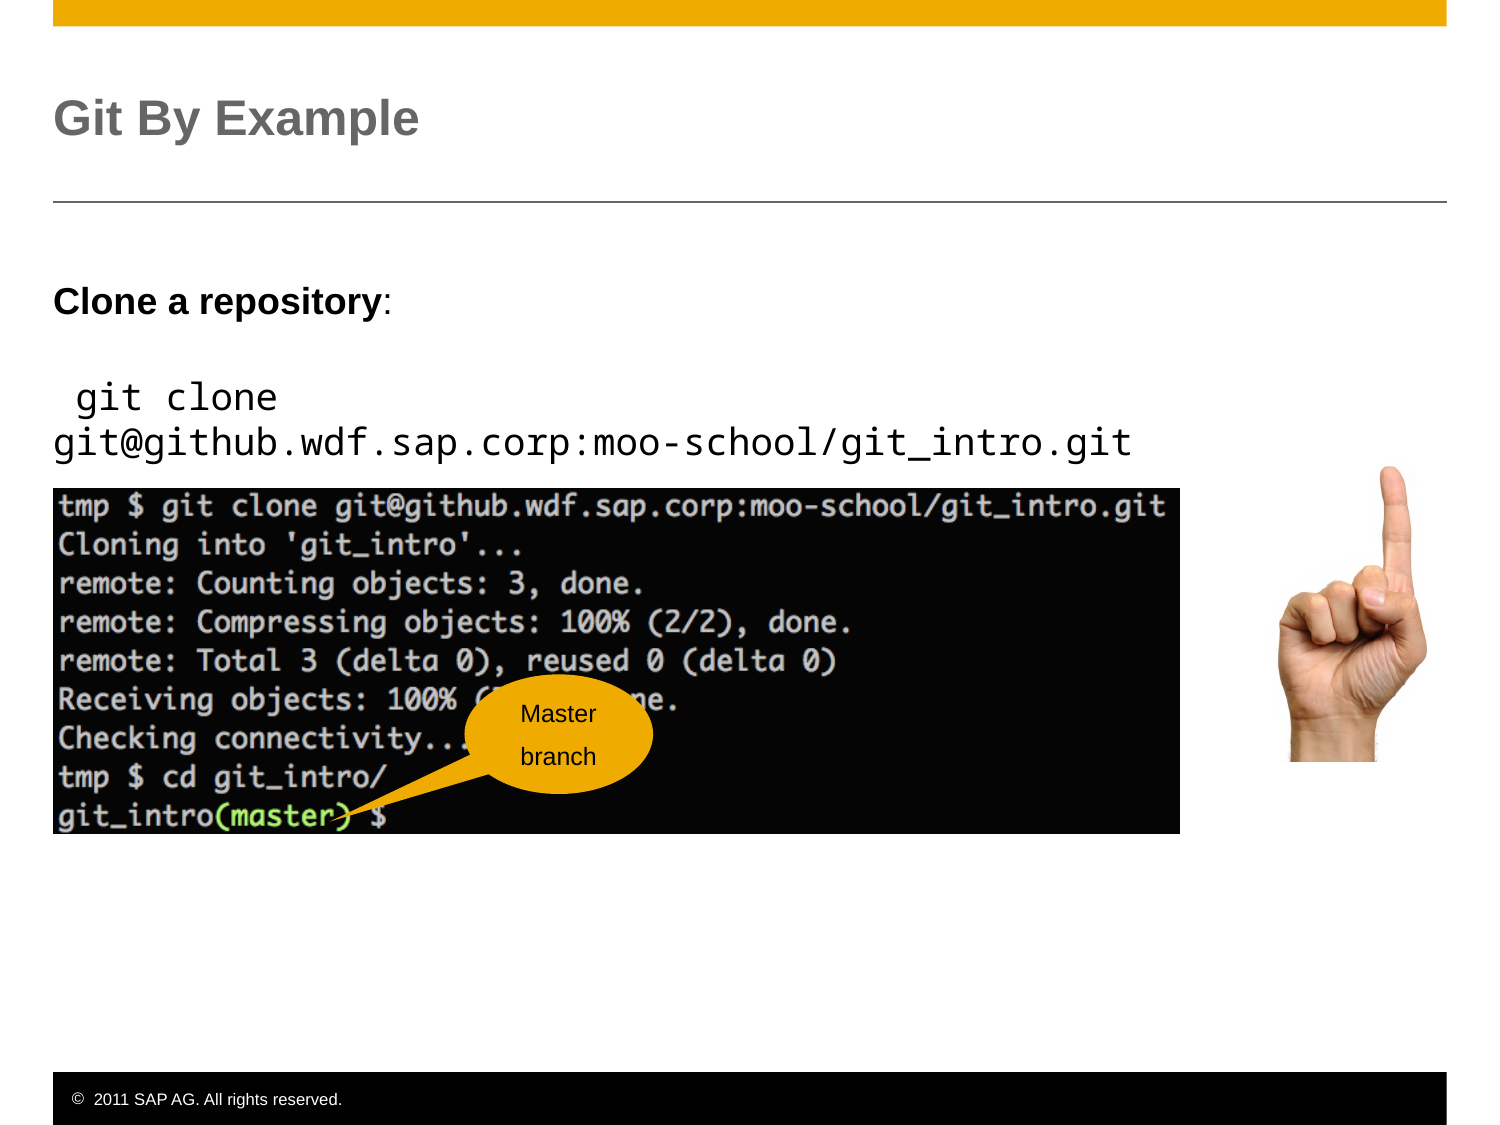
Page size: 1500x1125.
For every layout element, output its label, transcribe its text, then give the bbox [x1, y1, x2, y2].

title Git By Example [53, 53, 1447, 178]
picture [52, 488, 1180, 834]
picture [1238, 423, 1460, 763]
list Clone a repository: git clone git@github.wdf.sap.corp:moo-school/git_intro.git [53, 277, 1302, 907]
